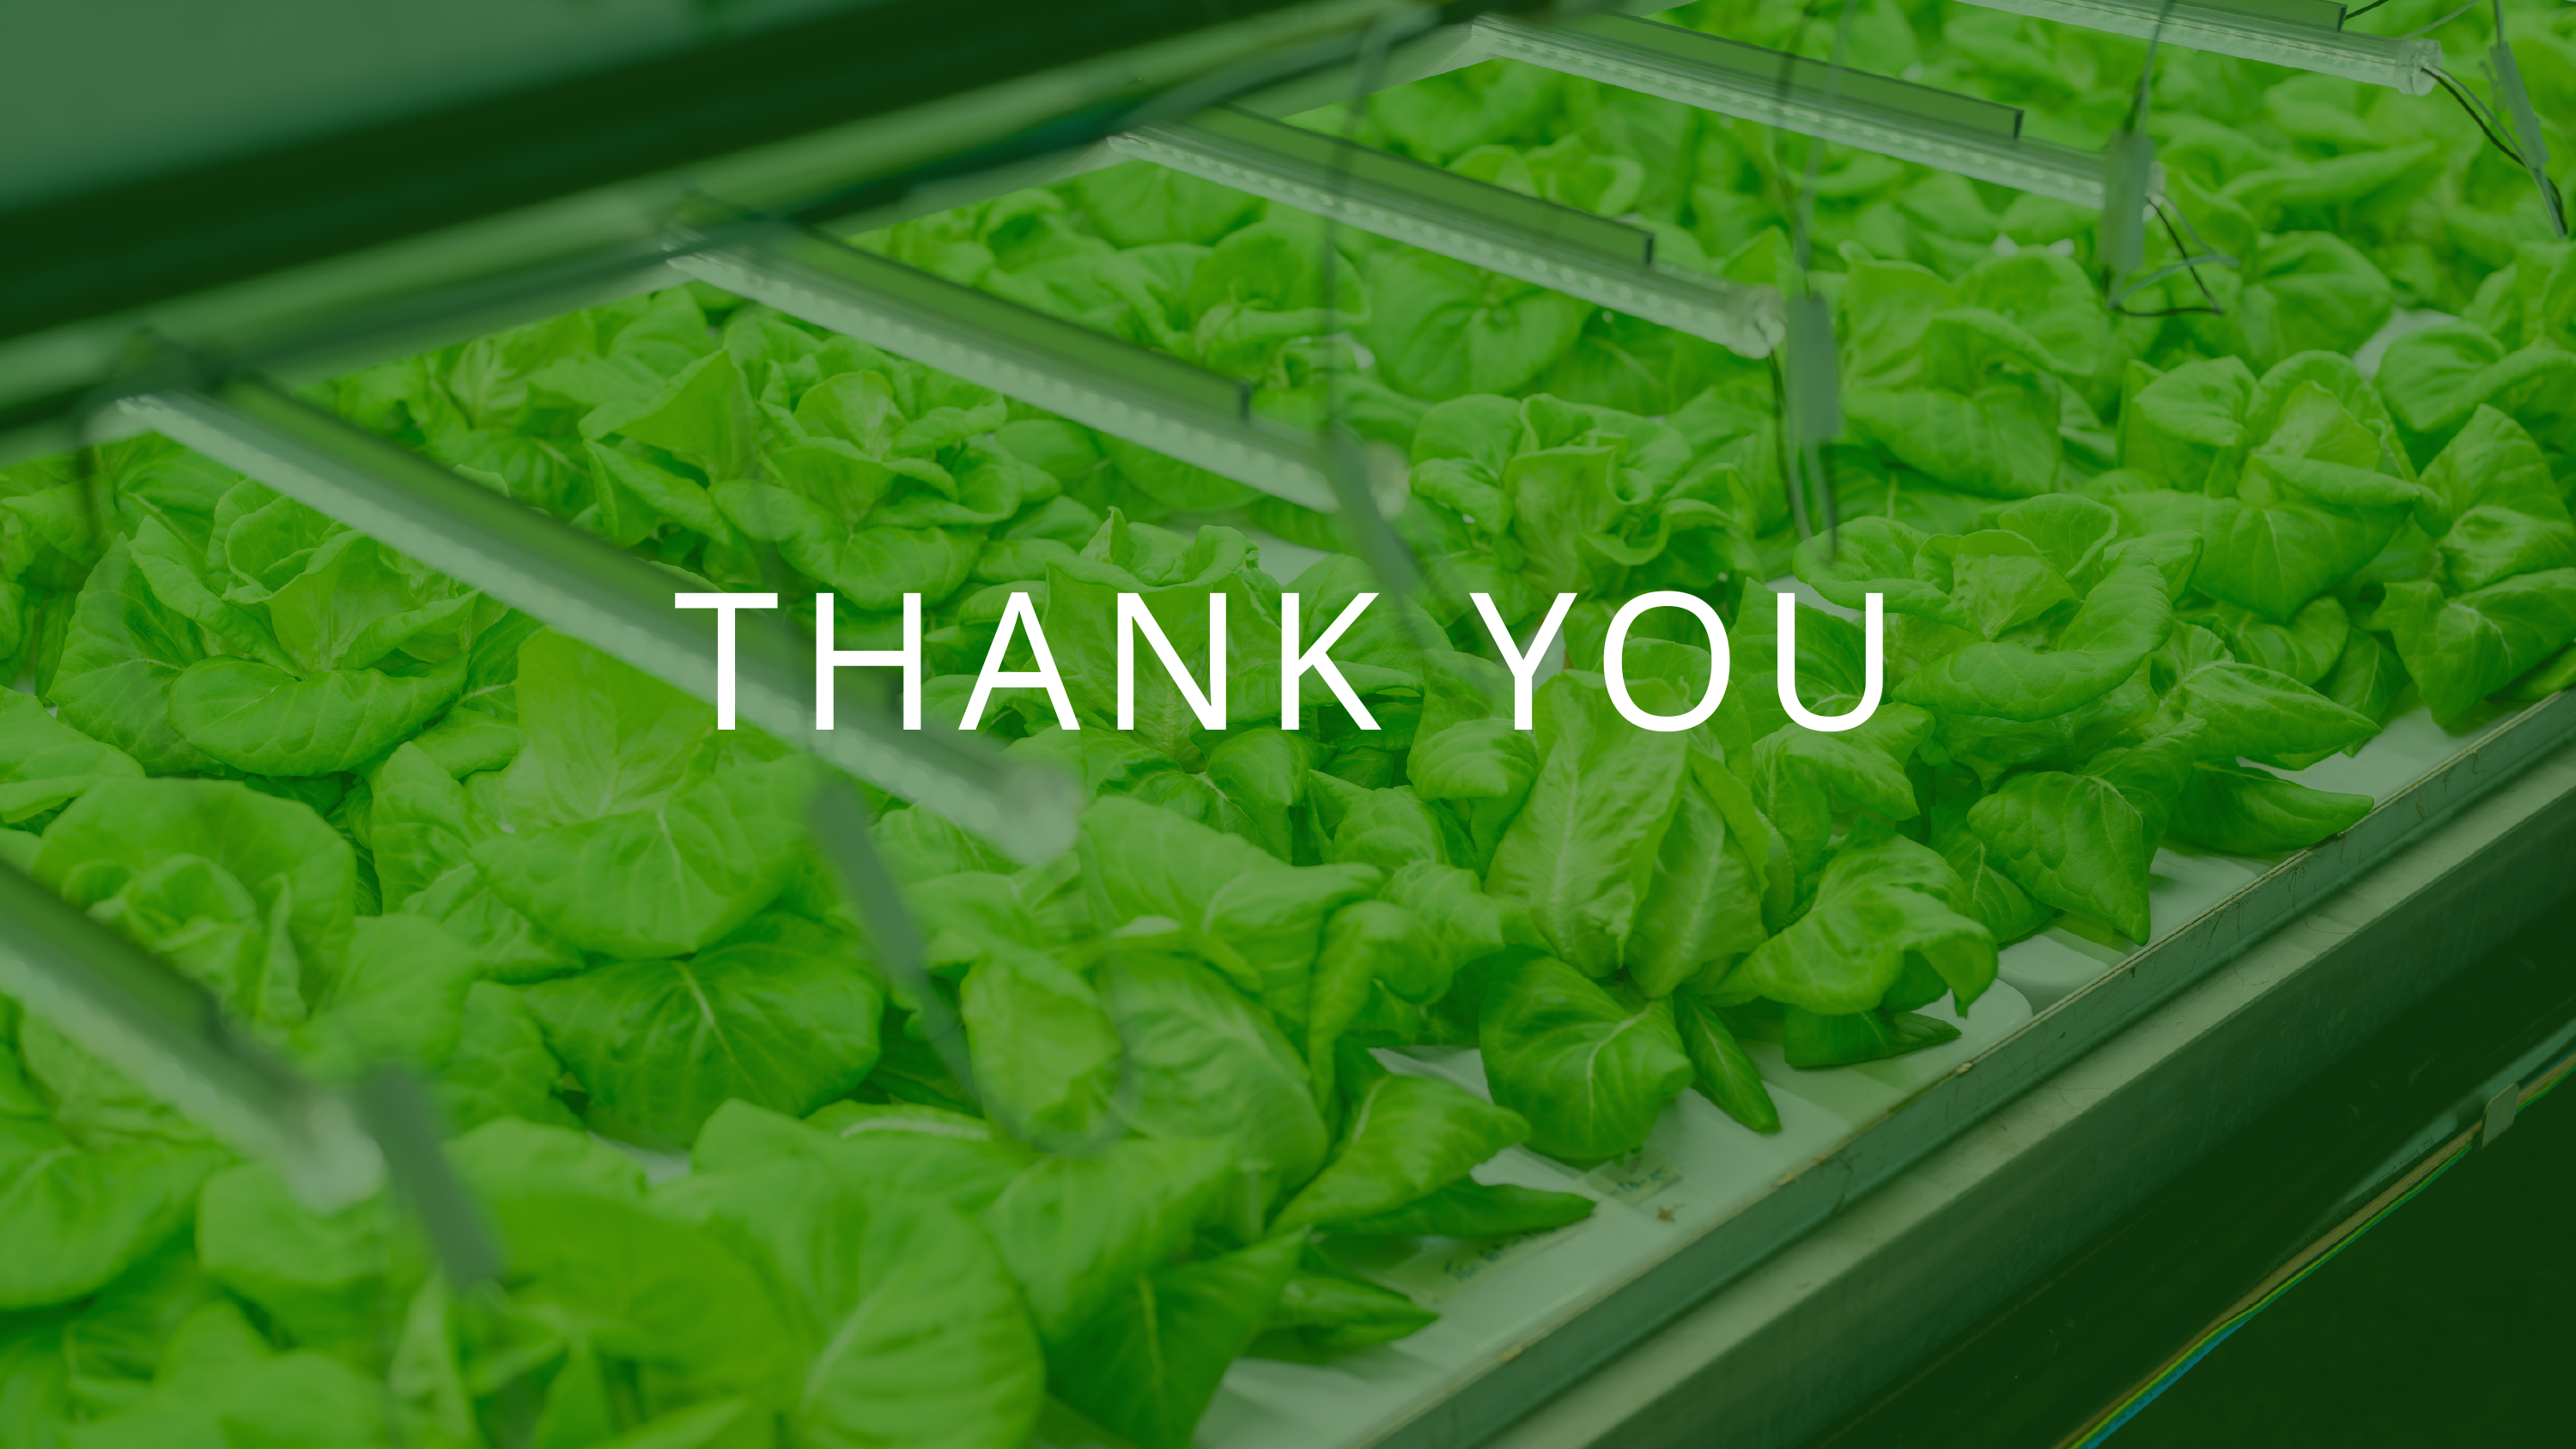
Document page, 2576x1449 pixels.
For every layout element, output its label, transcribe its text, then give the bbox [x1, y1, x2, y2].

text_box THANK YOU [507, 504, 2069, 769]
text_box [0, 0, 2576, 1449]
